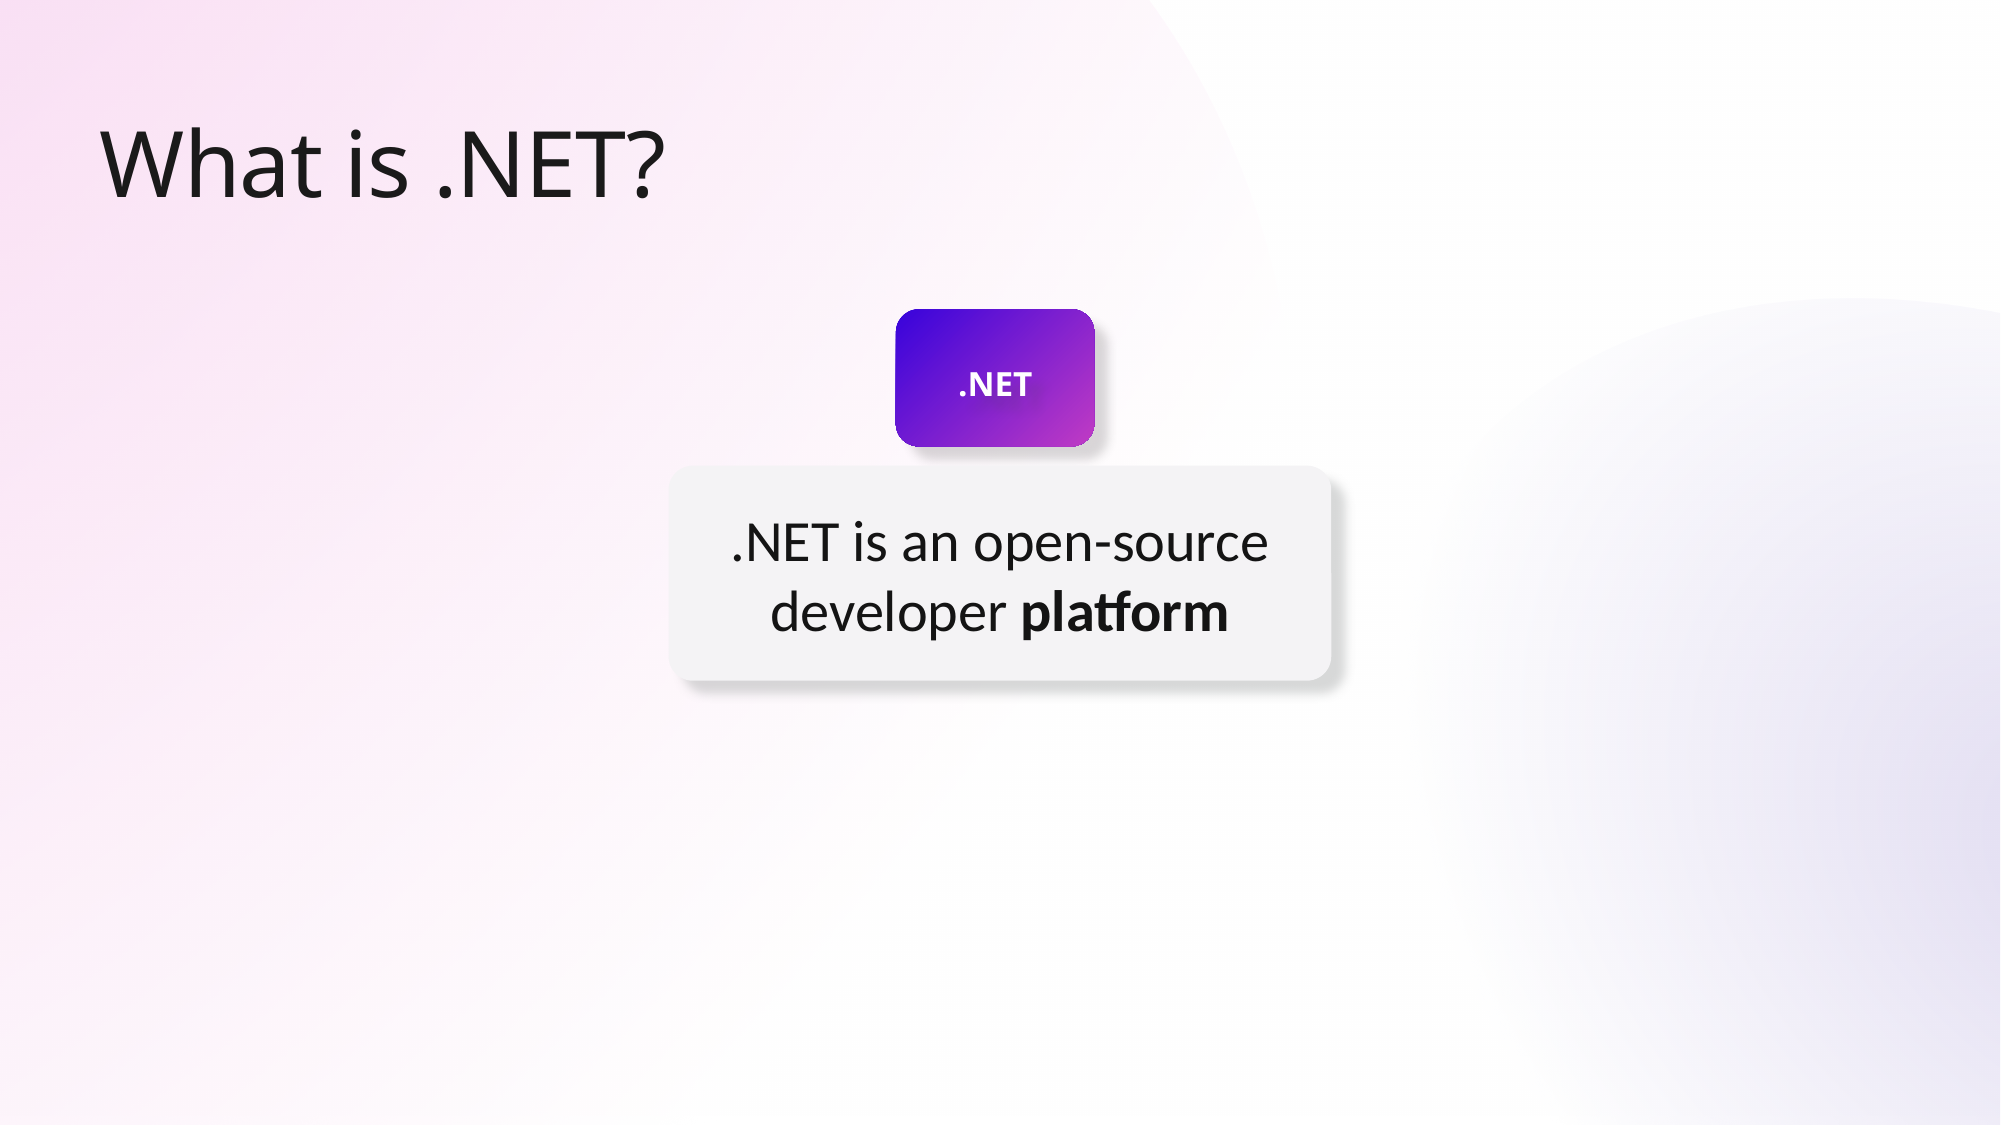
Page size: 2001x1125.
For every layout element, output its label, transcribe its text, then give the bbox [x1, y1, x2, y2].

text_box .NET is an open-source developer platform [668, 465, 1332, 681]
title What is .NET? [99, 99, 1900, 235]
picture [0, 0, 2001, 1125]
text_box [895, 309, 1095, 447]
